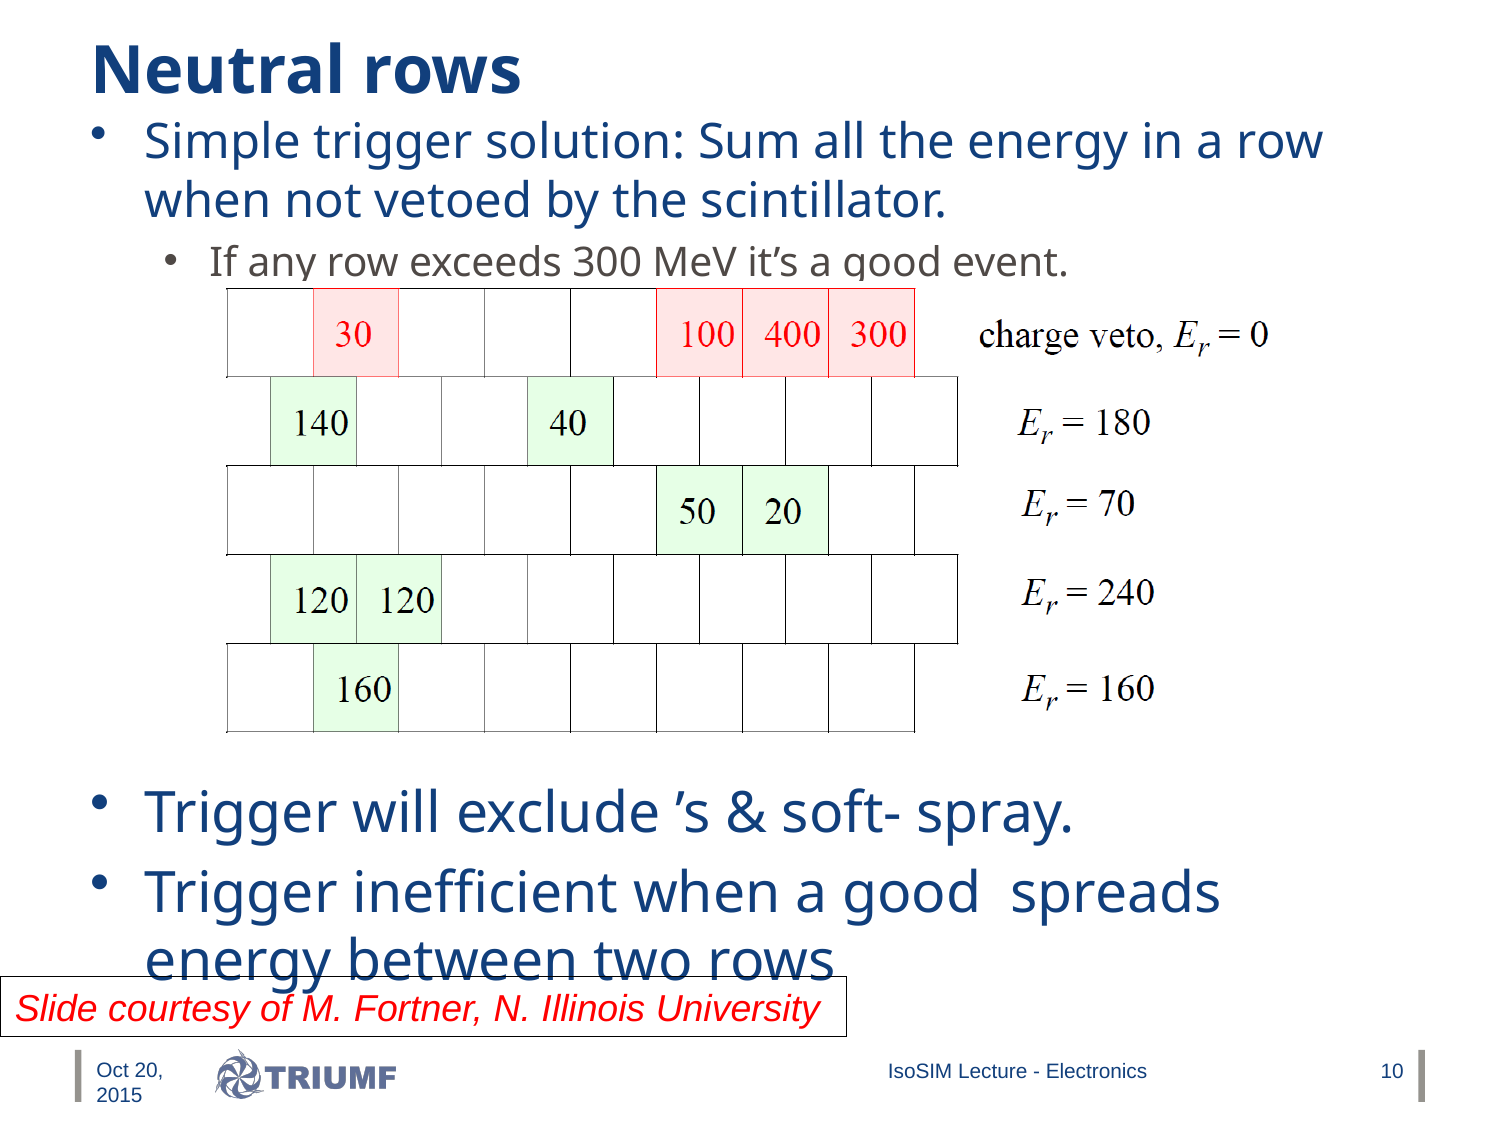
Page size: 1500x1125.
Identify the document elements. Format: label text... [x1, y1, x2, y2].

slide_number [81, 1048, 213, 1125]
title Neutral rows [74, 24, 1426, 125]
slide_number 10 [1182, 1049, 1419, 1125]
footer IsoSIM Lecture - Electronics [394, 1049, 1163, 1125]
picture [217, 280, 1283, 740]
text_box Slide courtesy of M. Fortner, N. Illinois University [0, 976, 847, 1037]
